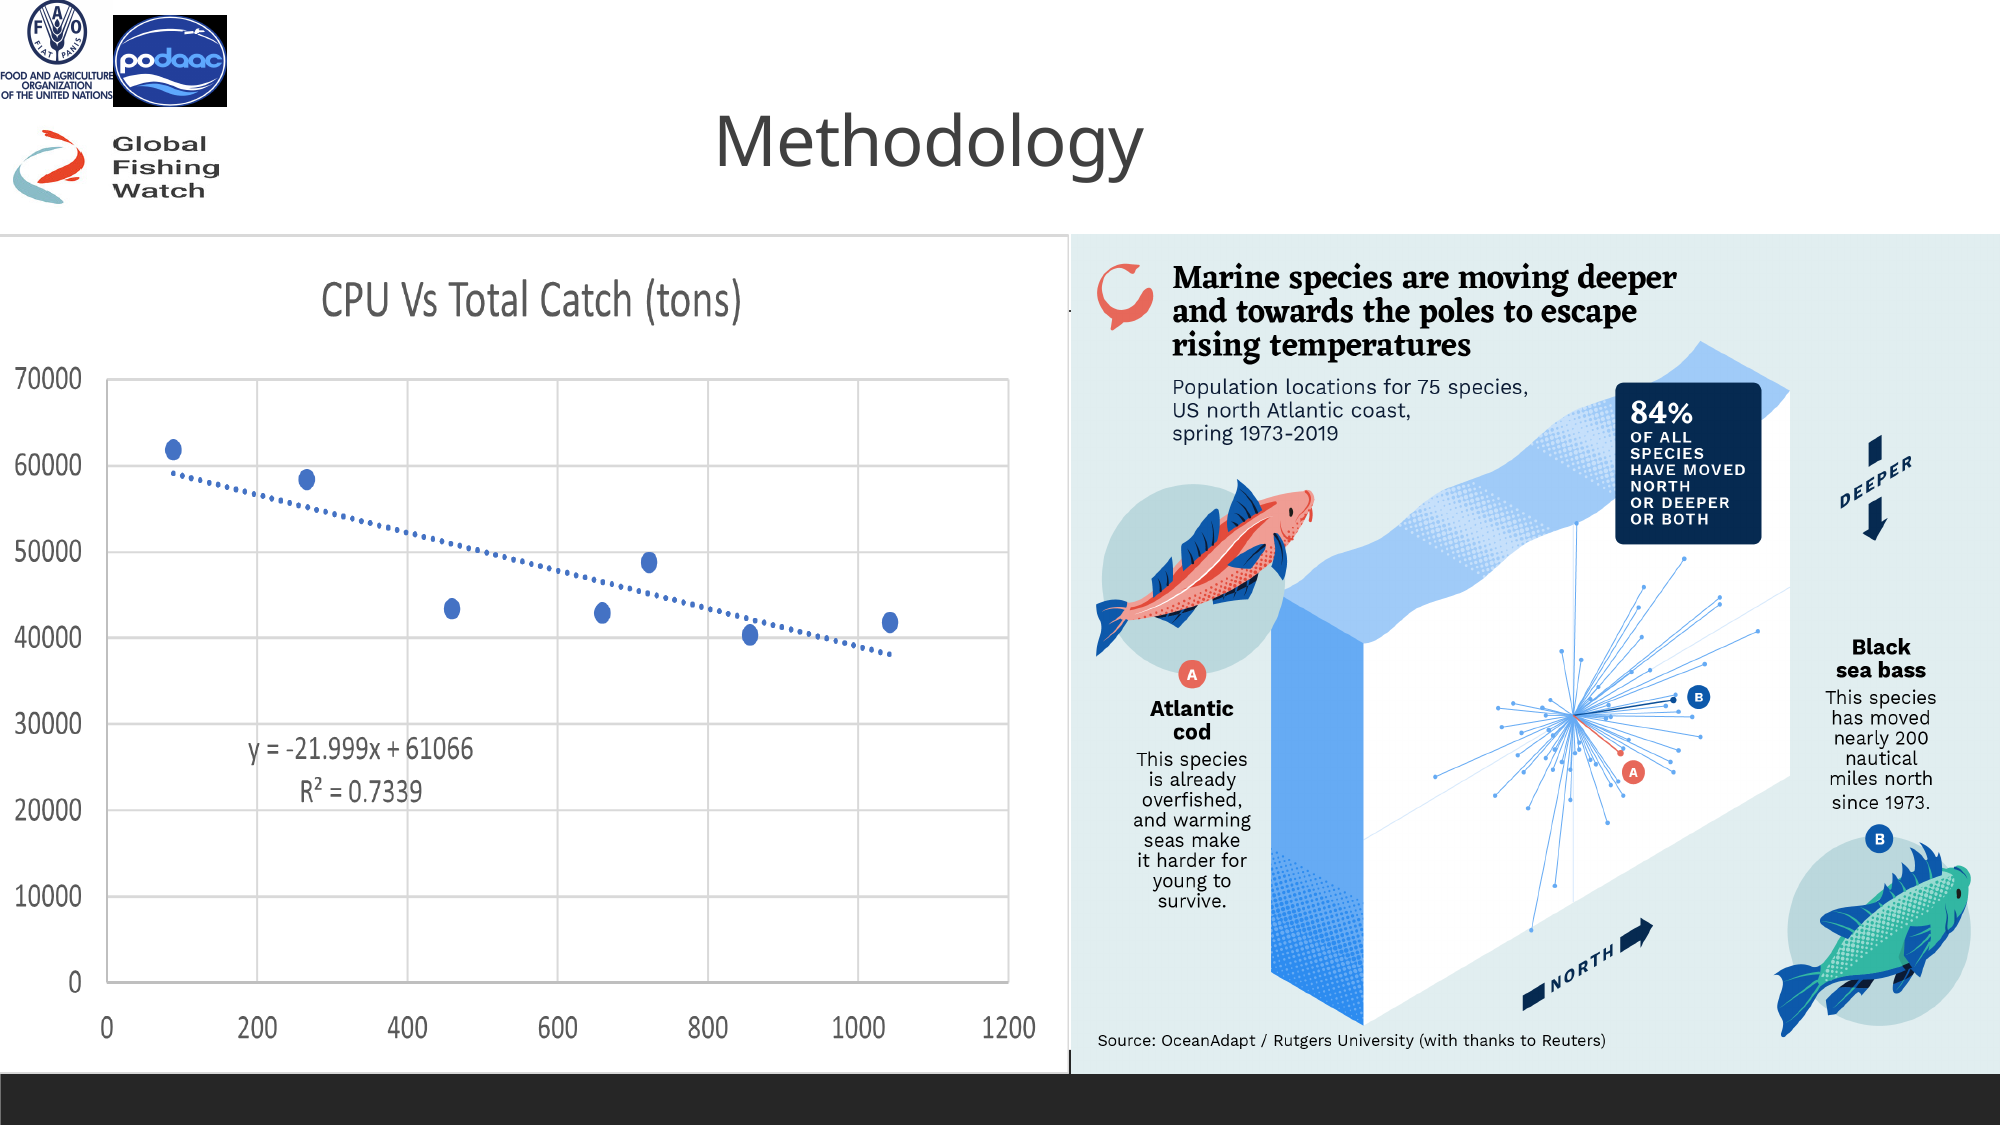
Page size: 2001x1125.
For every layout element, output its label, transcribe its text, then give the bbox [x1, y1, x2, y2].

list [12, 106, 220, 227]
picture [0, 233, 1070, 1074]
title Methodology [228, 97, 1763, 190]
picture [1071, 233, 2000, 1074]
picture [113, 14, 228, 108]
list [0, 0, 114, 99]
